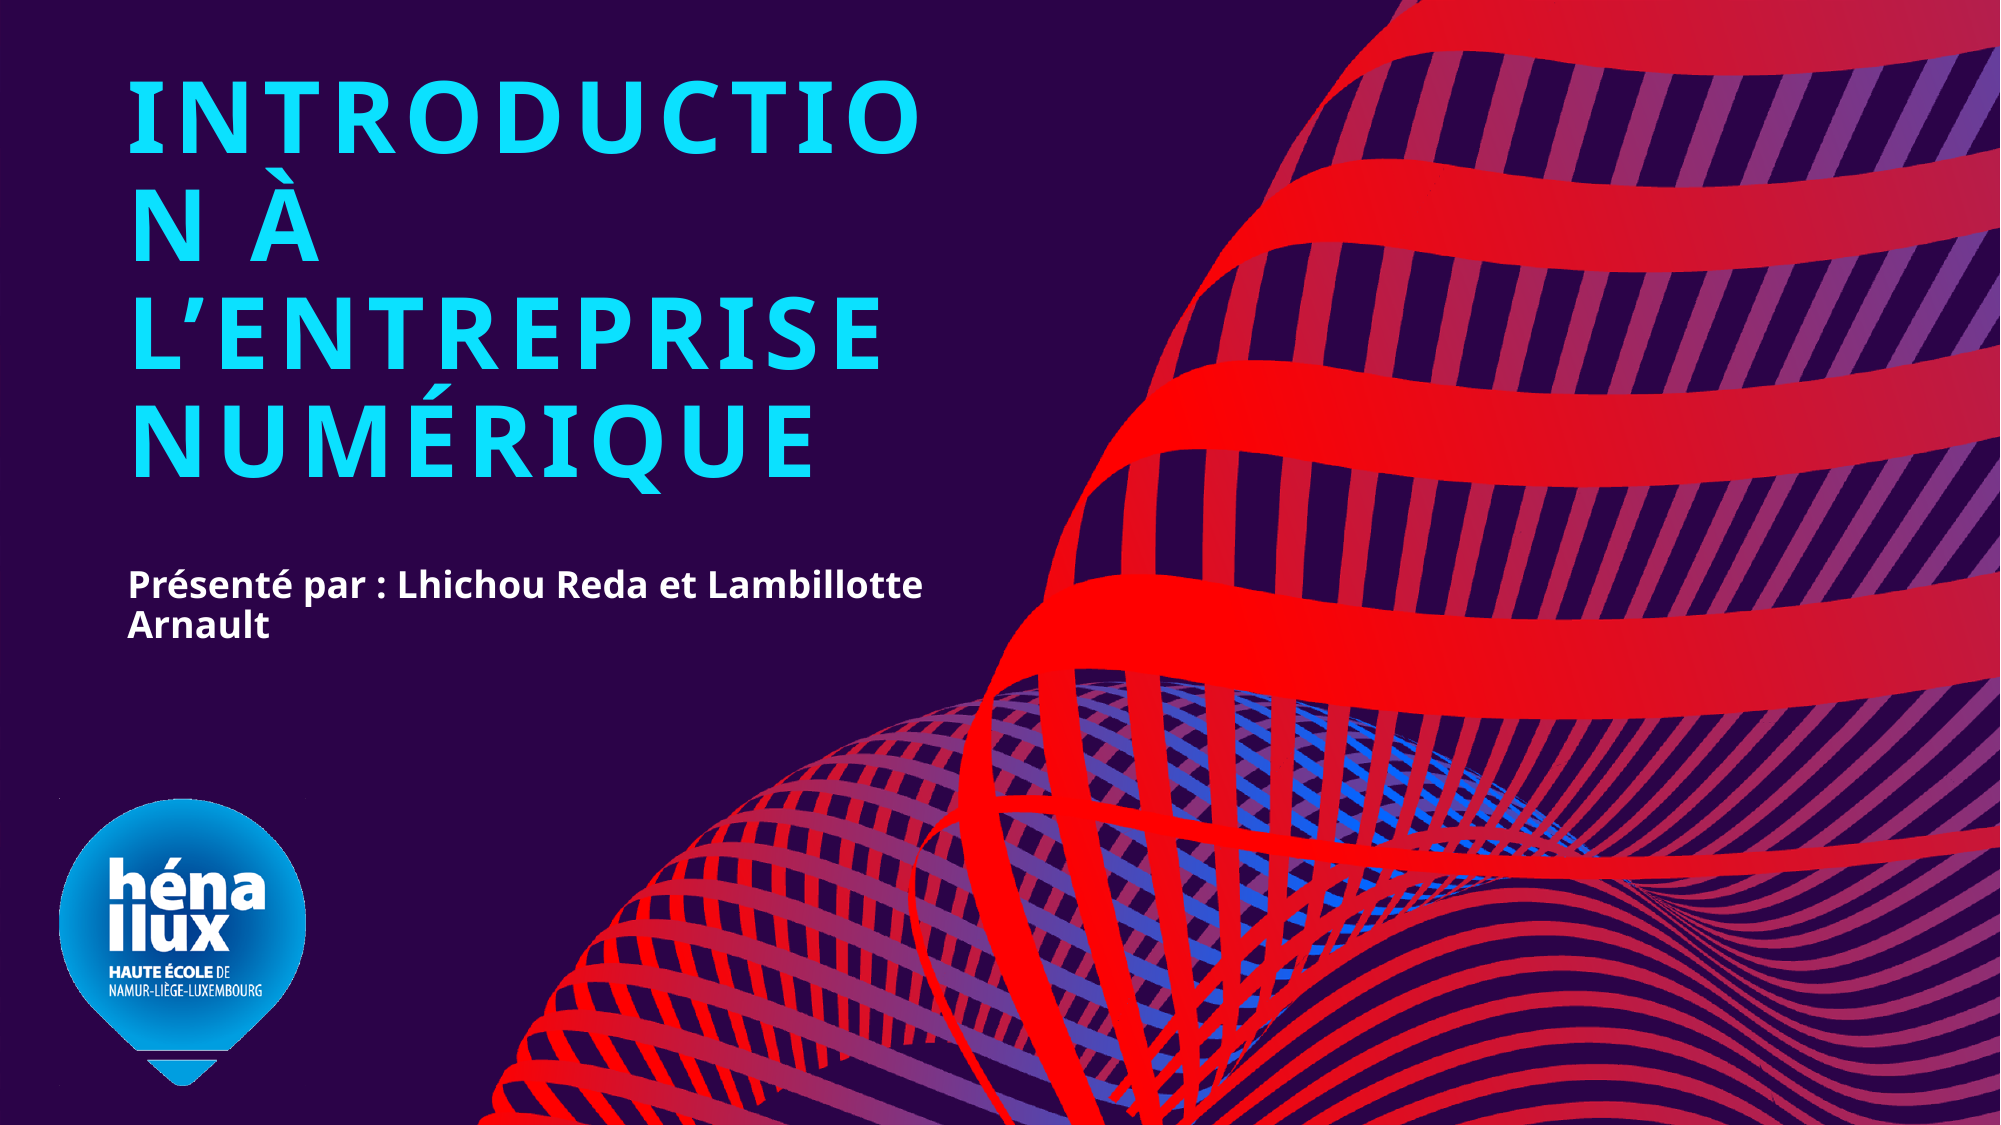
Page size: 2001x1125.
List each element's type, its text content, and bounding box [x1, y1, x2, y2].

picture [0, 0, 2000, 1125]
list Présenté par : Lhichou Reda et Lambillotte Arnault [112, 558, 978, 693]
title Introduction à l’entreprise numérique [112, 133, 1028, 507]
